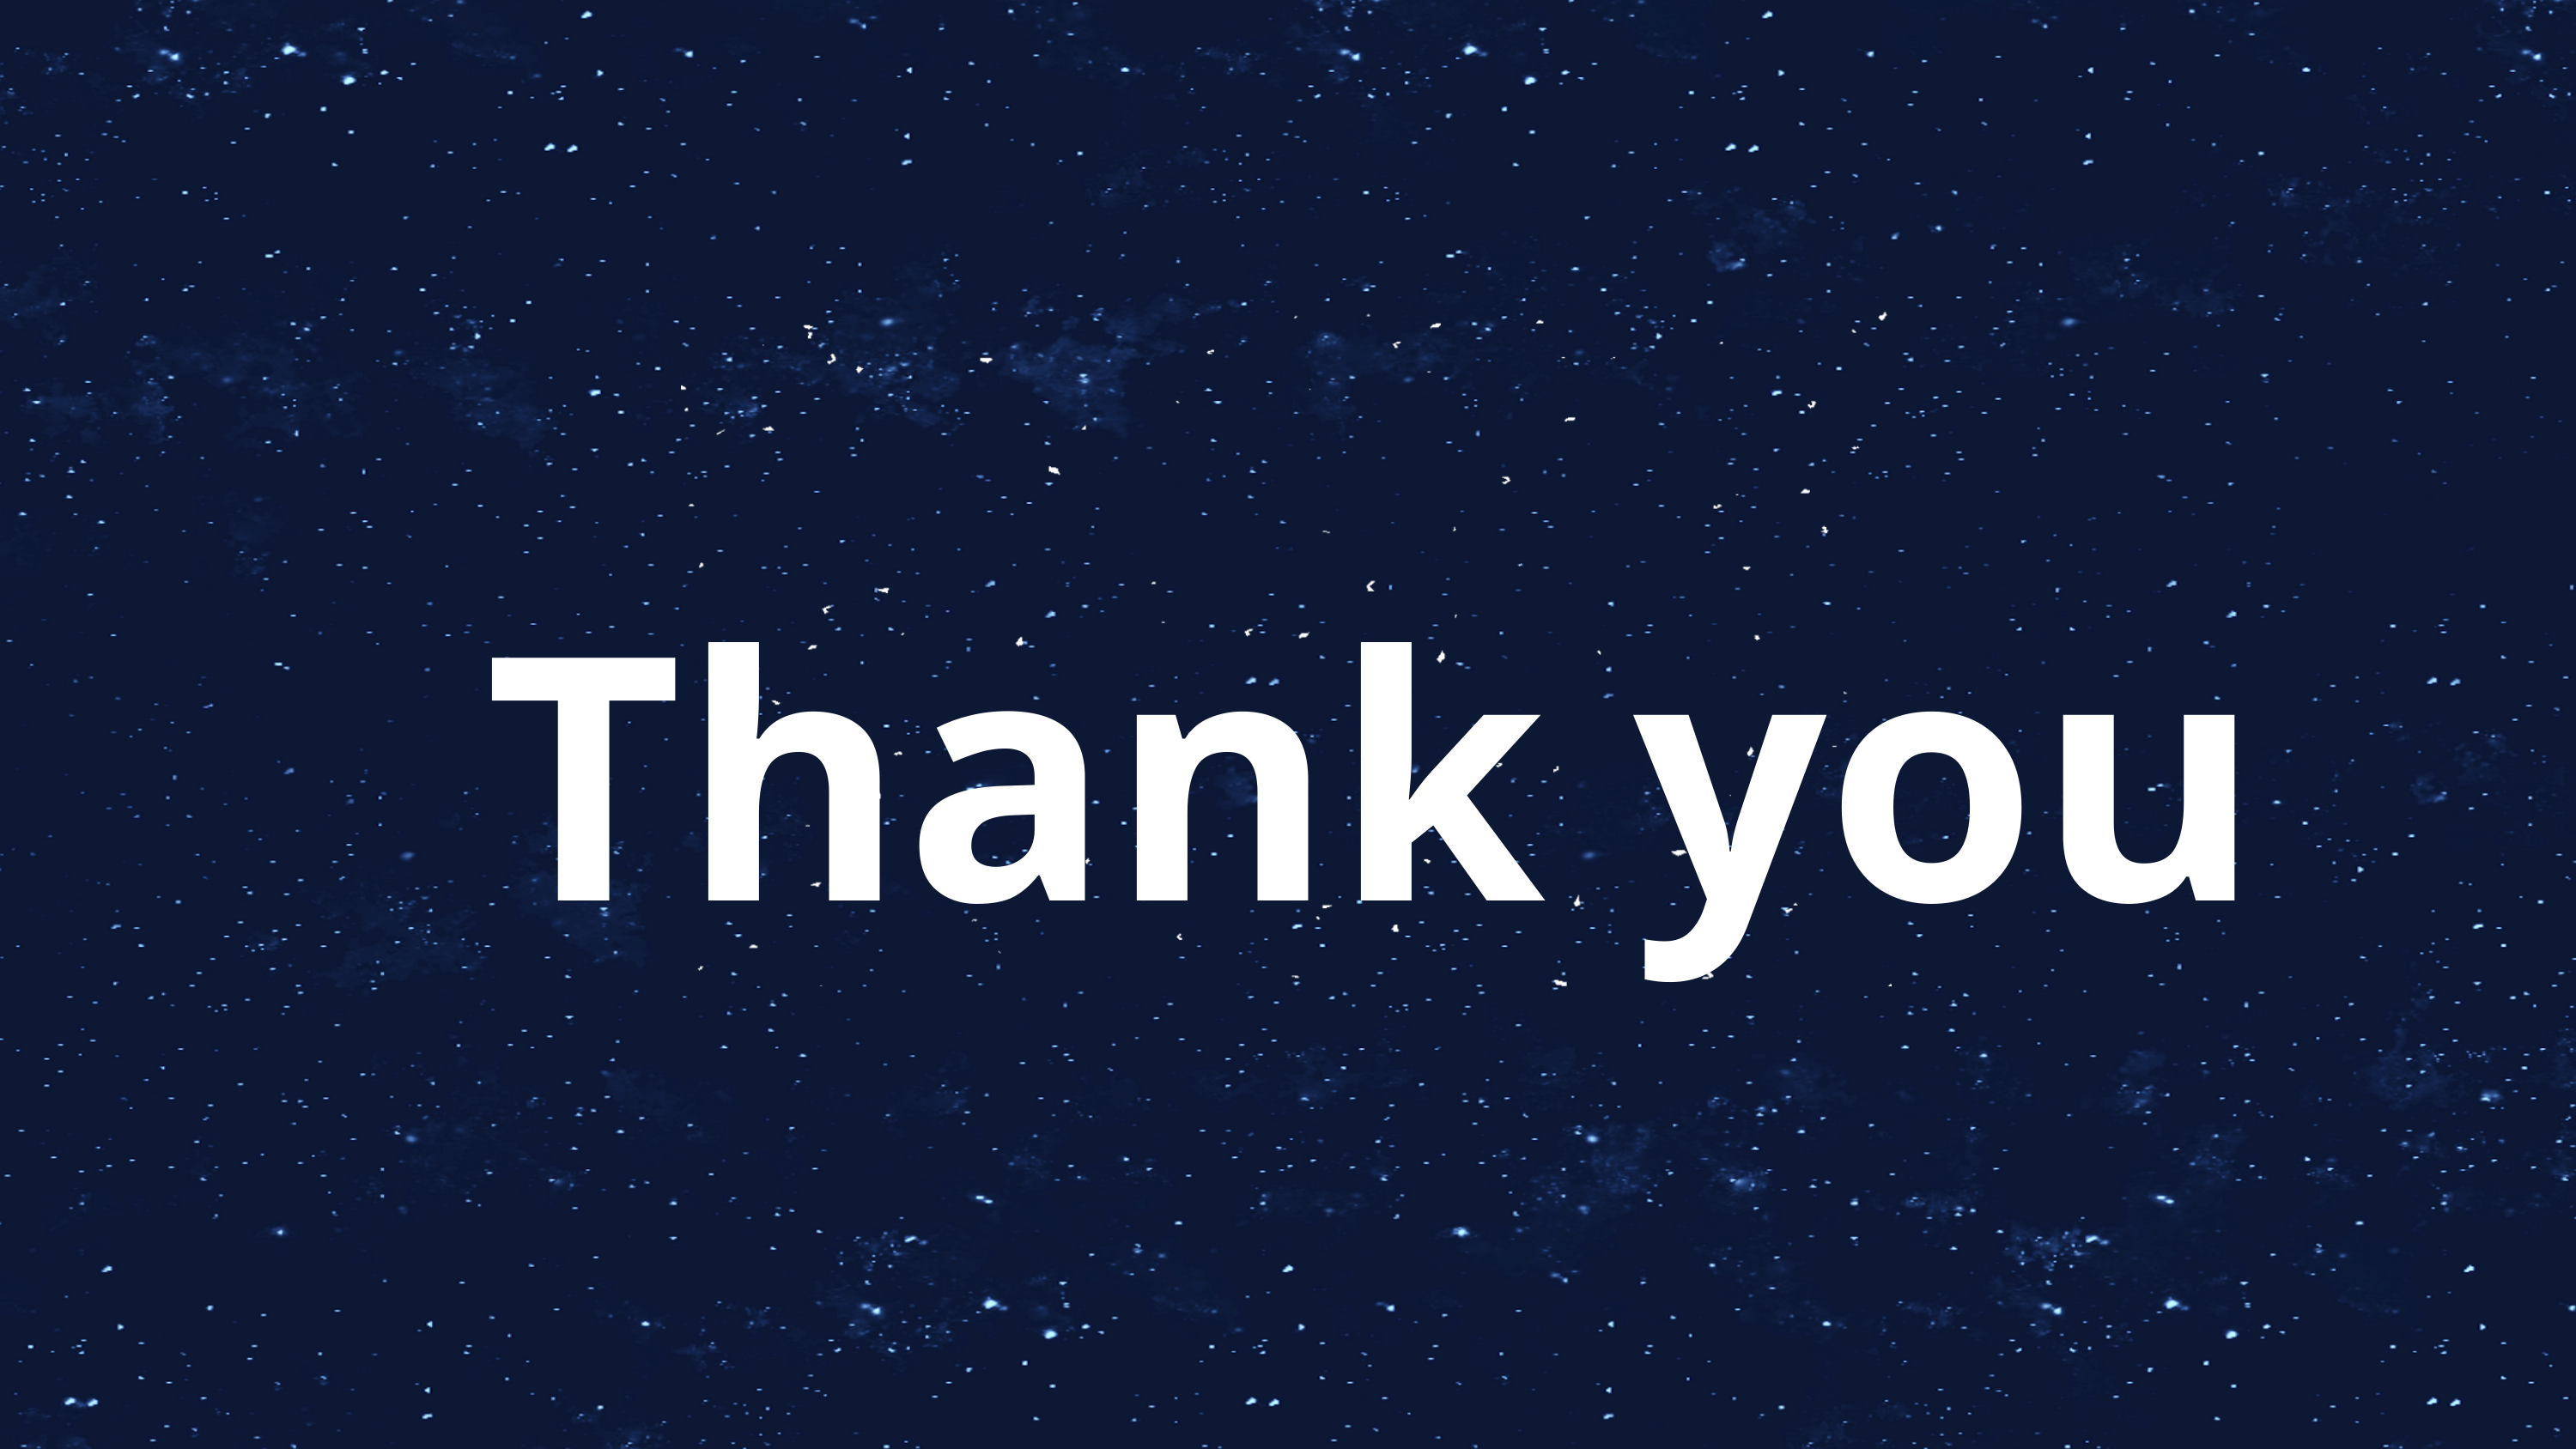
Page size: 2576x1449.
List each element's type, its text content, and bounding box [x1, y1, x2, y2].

text_box [0, 0, 2576, 1449]
picture [680, 307, 1892, 986]
text_box Thank you [468, 503, 676, 969]
text_box Thank you [1895, 503, 2279, 969]
